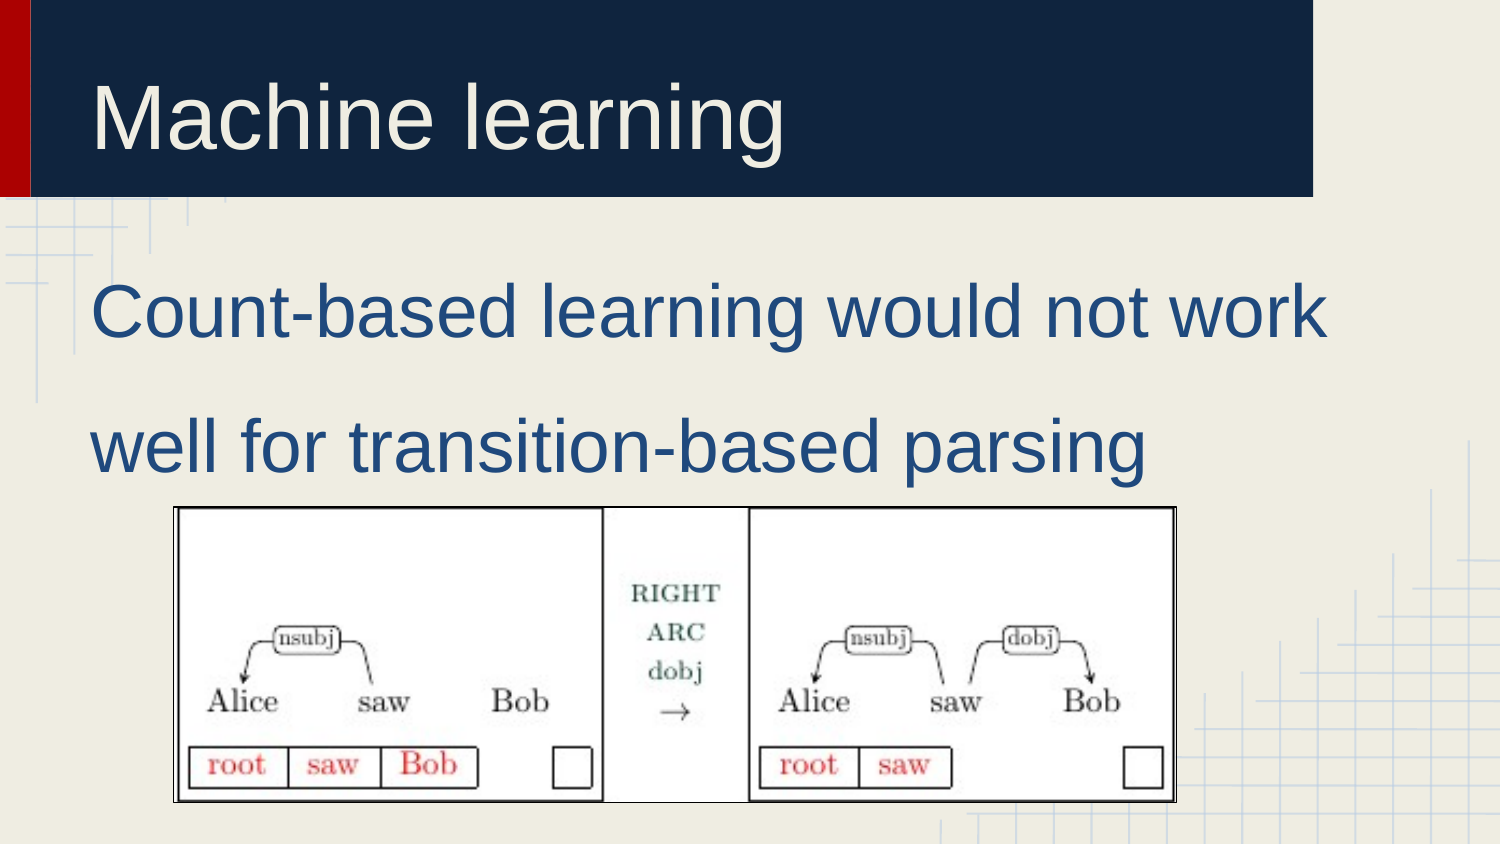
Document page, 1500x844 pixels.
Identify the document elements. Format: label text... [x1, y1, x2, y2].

picture [174, 507, 1176, 802]
title Machine learning [75, 16, 1276, 183]
list Count-based learning would not work well for transition-based parsing [75, 202, 1425, 476]
